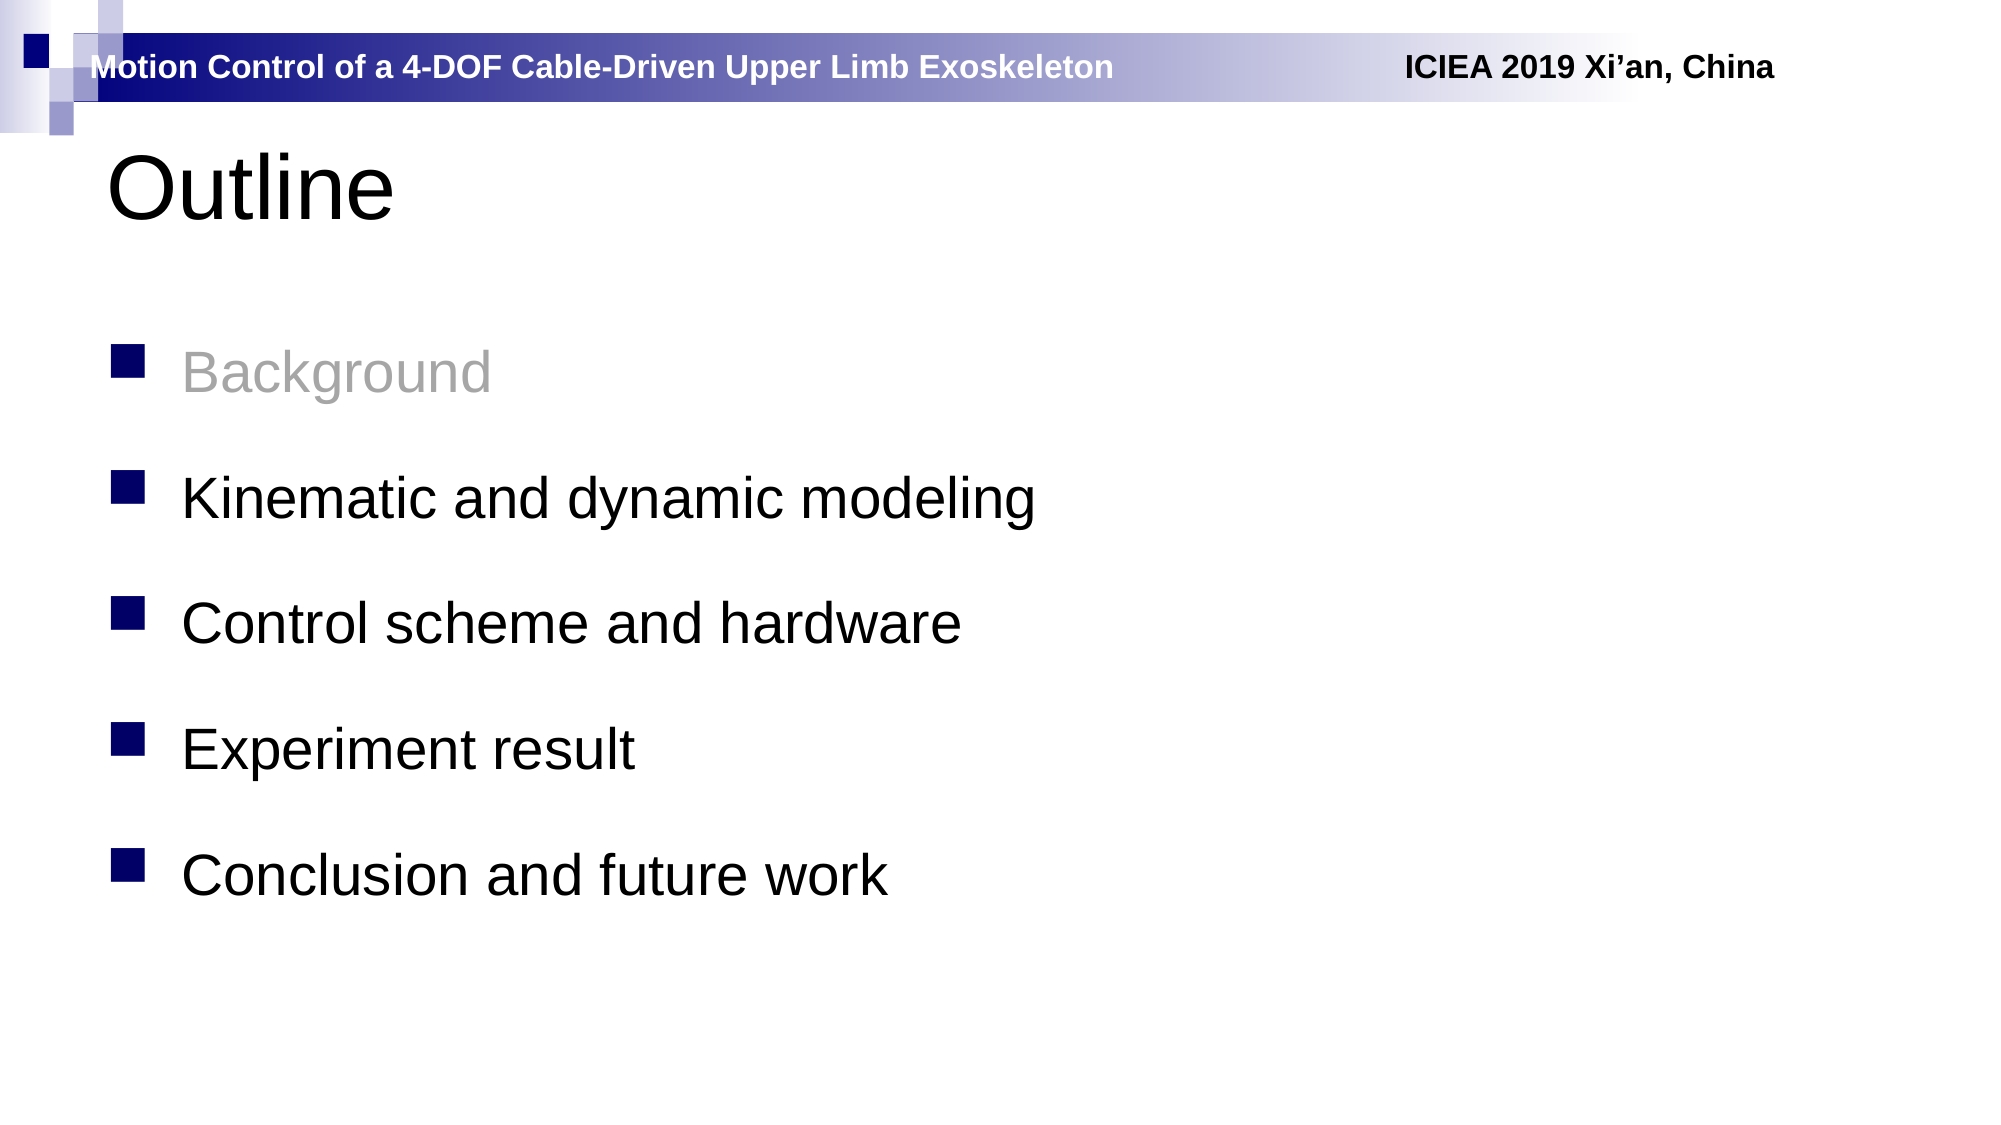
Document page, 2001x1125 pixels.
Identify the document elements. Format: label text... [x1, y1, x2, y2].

list Background Kinematic and dynamic modeling Control scheme and hardware Experiment result Conclusion and future work [91, 291, 1817, 1023]
title Outline [91, 132, 1817, 261]
